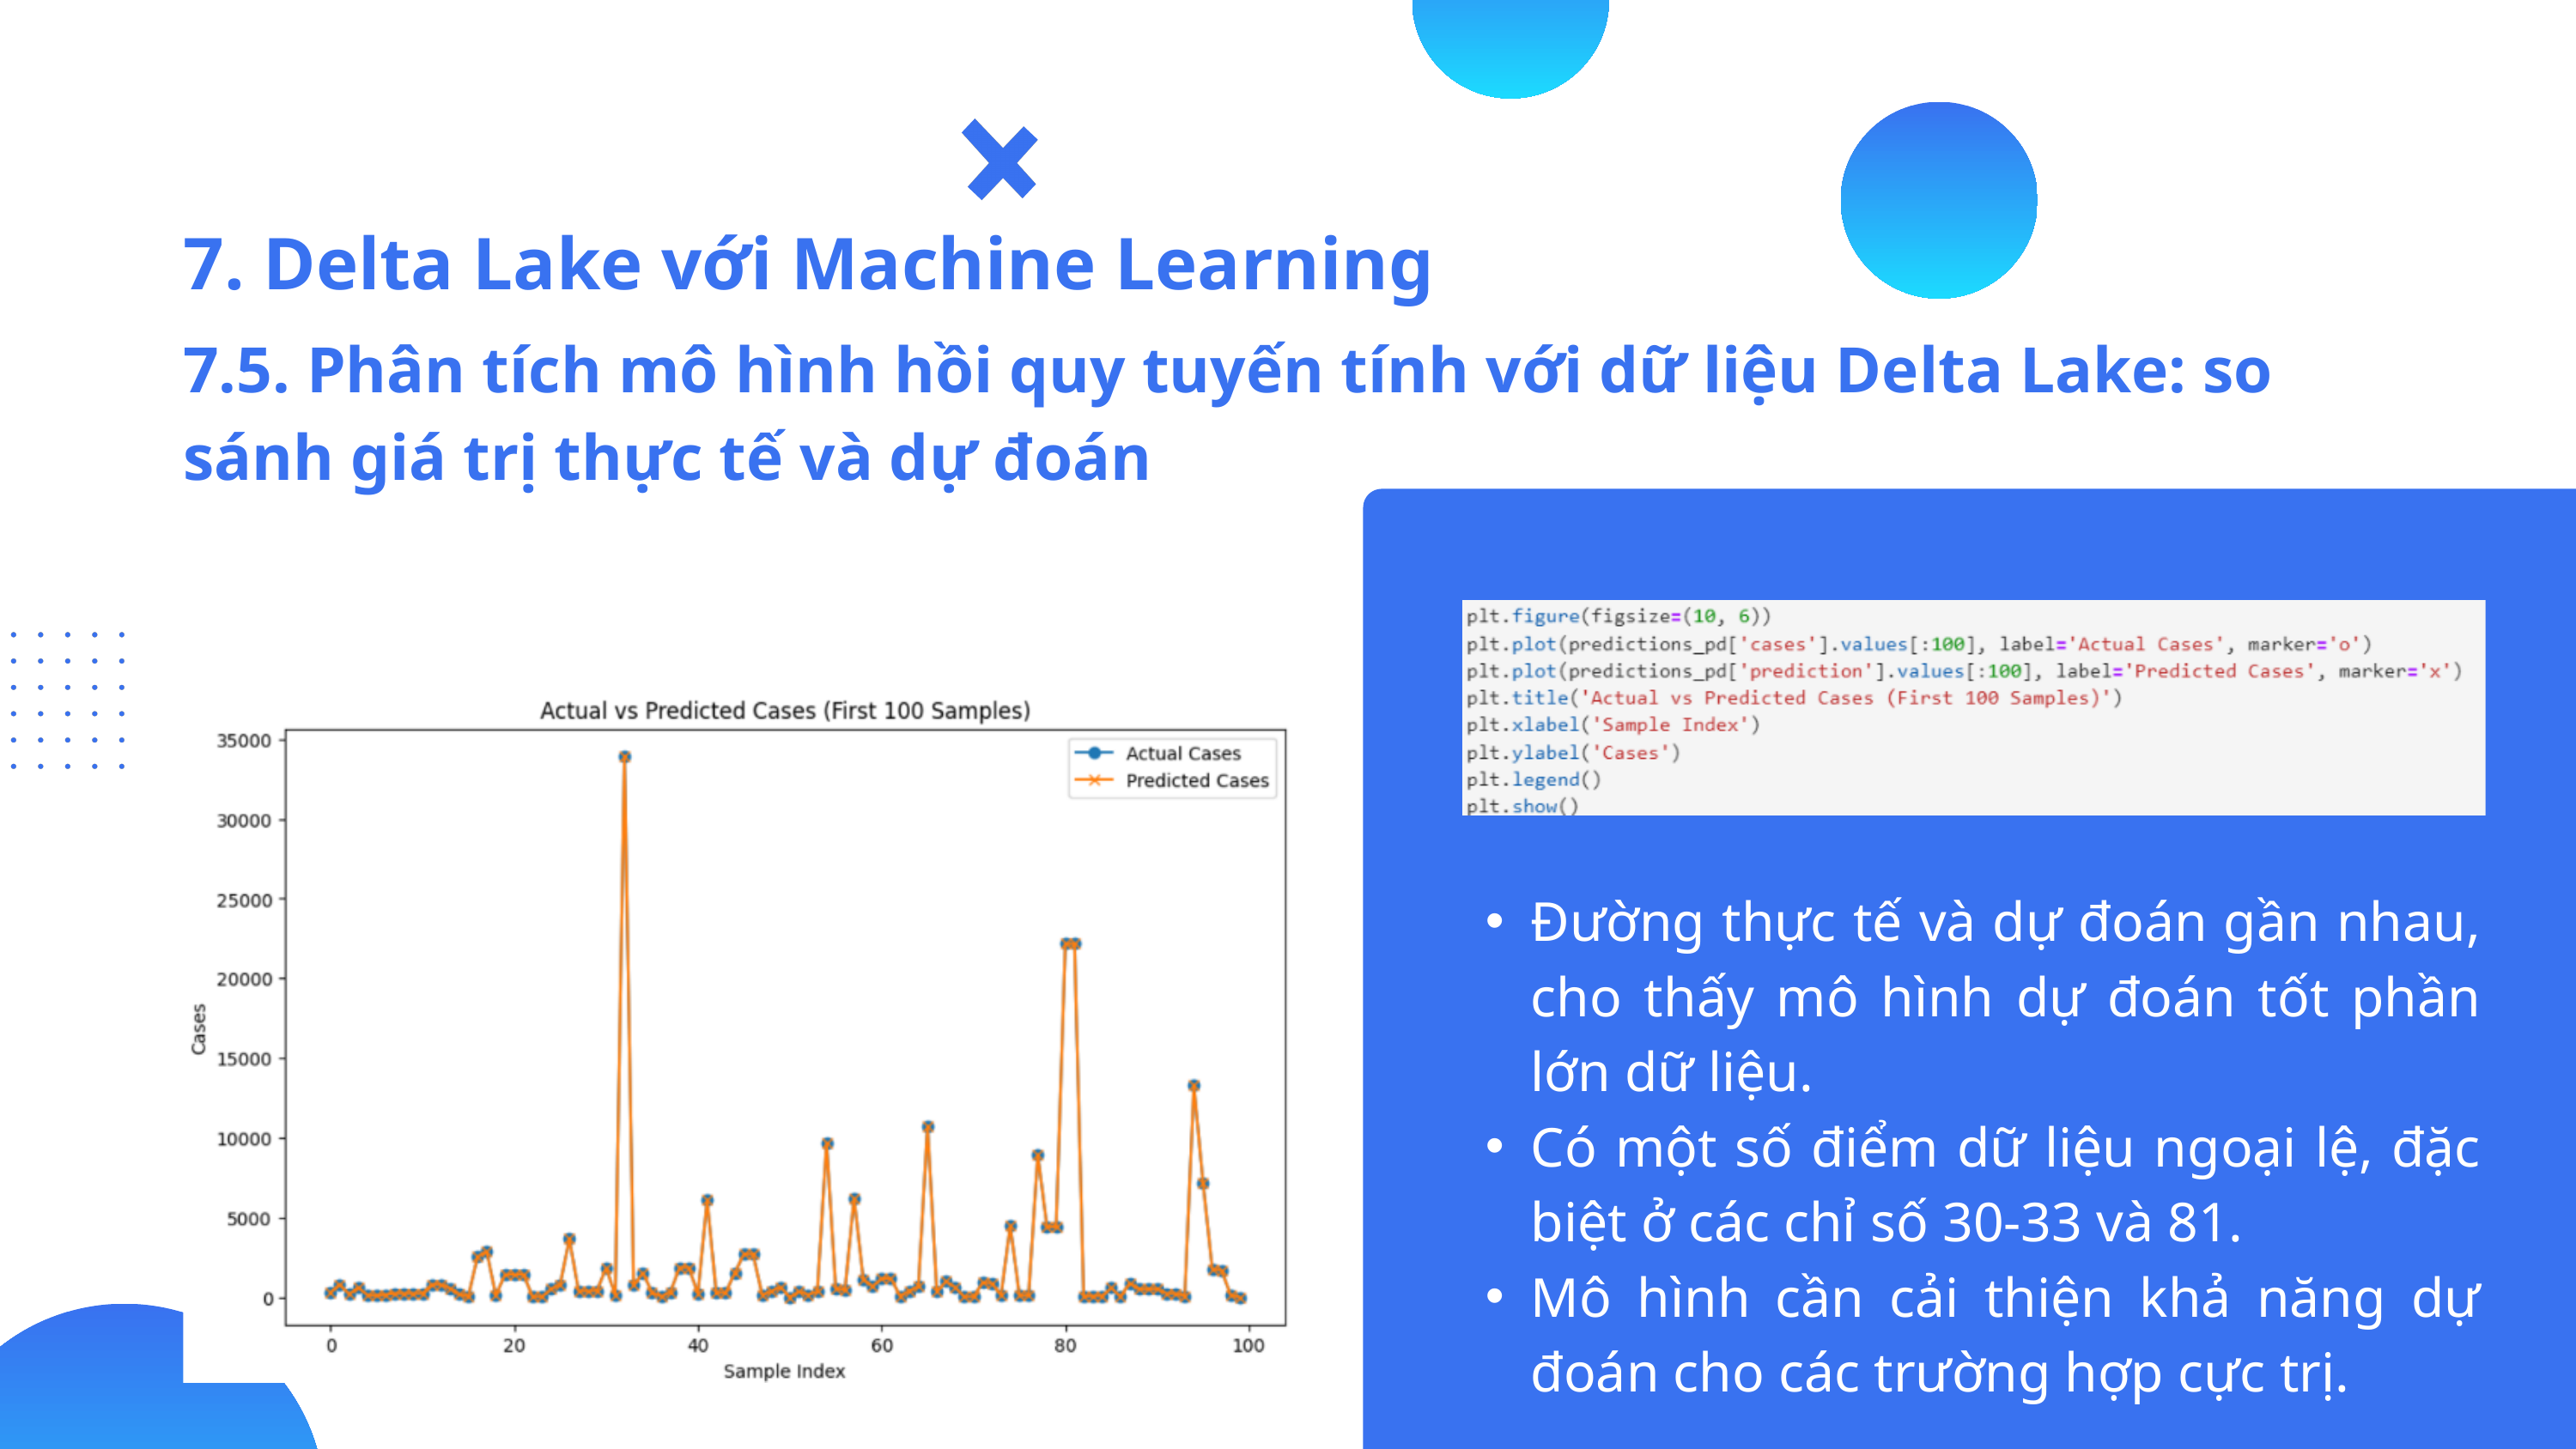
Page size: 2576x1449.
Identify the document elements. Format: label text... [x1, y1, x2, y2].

text_box [183, 692, 1327, 1383]
text_box [937, 98, 1060, 203]
text_box 7.5. Phân tích mô hình hồi quy tuyến tính với dữ liệu Delta Lake: so sánh giá trị thực tế và dự đoán [183, 317, 2299, 494]
text_box 7. Delta Lake với Machine Learning [183, 203, 1517, 305]
text_box [0, 632, 125, 769]
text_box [0, 1303, 325, 1449]
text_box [1363, 488, 2576, 1449]
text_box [1412, 0, 1610, 99]
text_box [1840, 101, 2038, 299]
